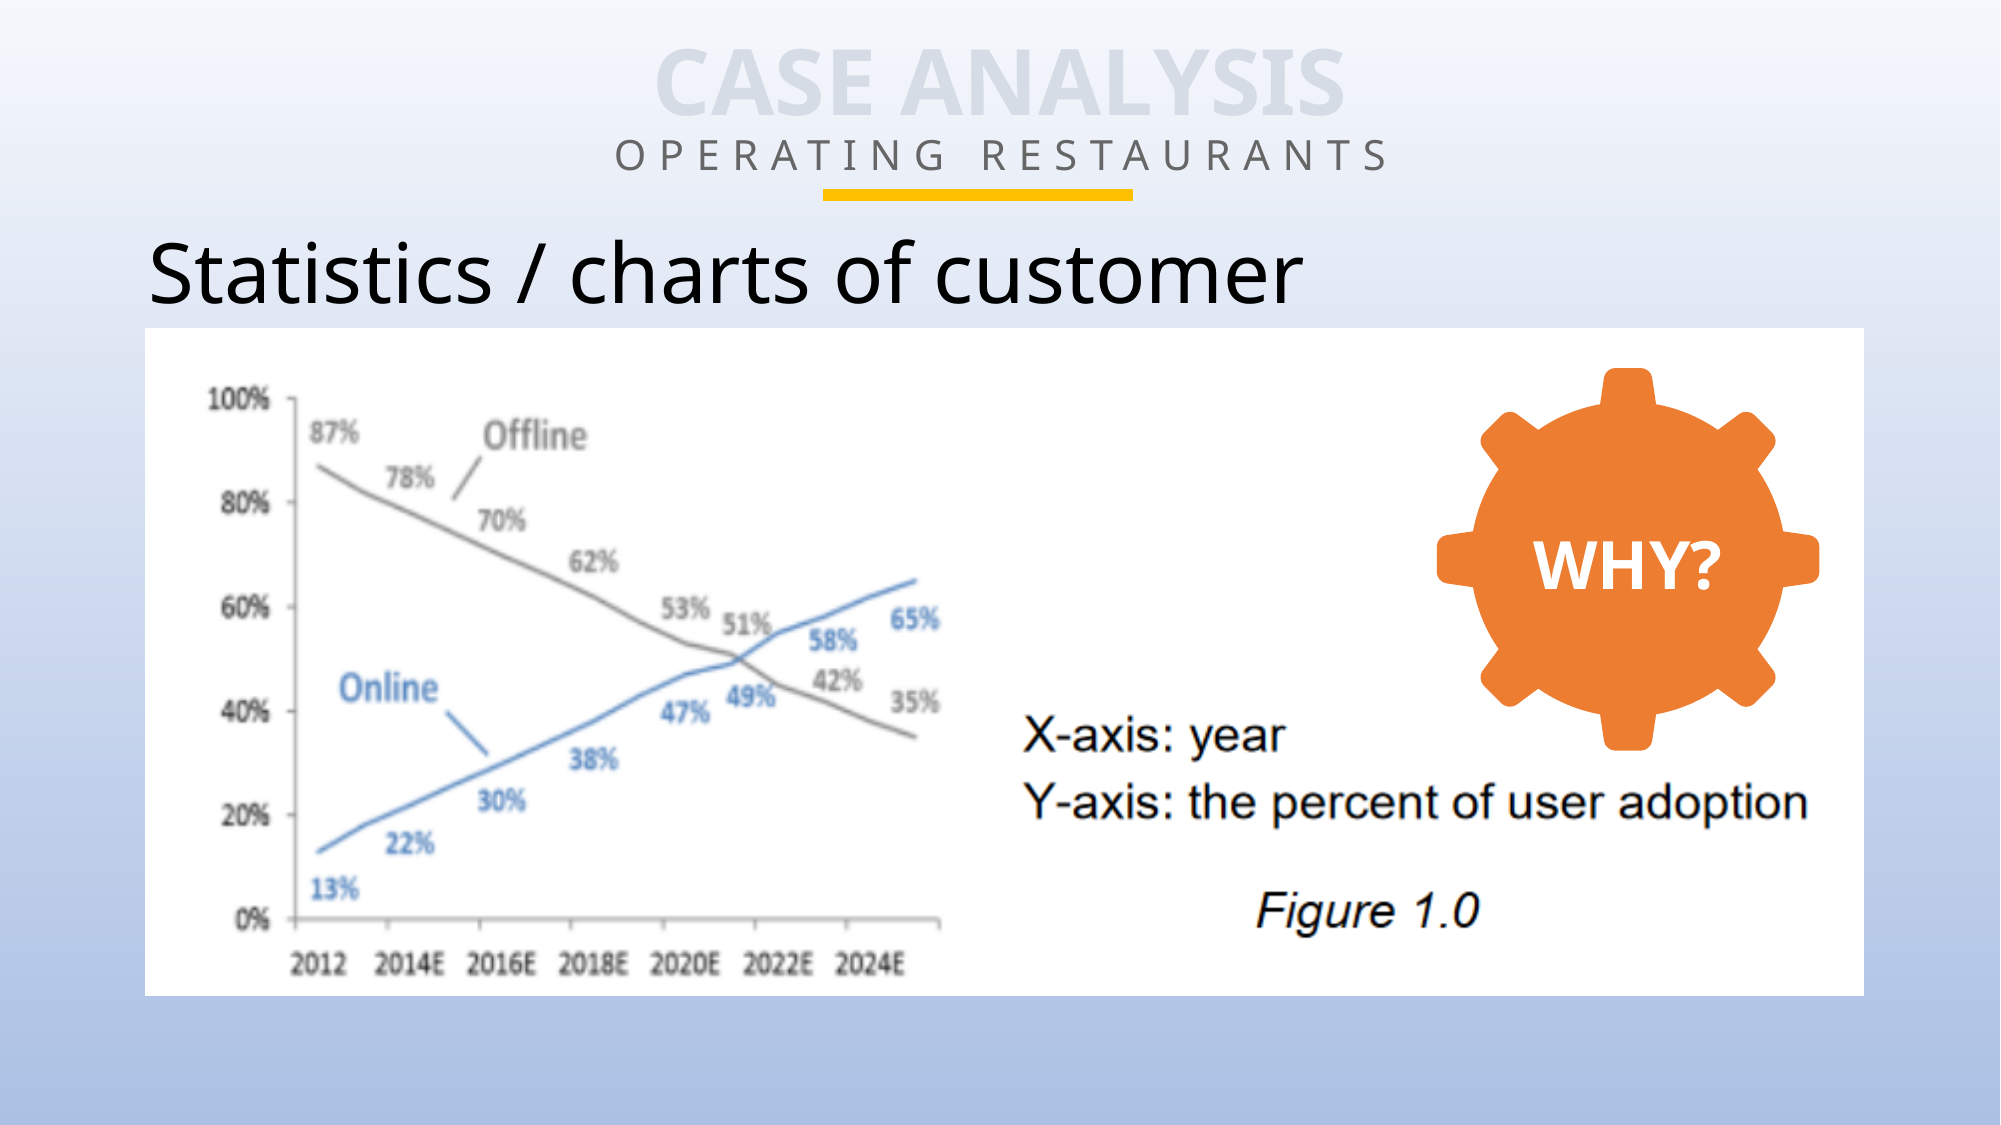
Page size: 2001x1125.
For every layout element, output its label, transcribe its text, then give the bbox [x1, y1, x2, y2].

title Statistics / charts of customer [133, 216, 1396, 305]
picture [145, 328, 1864, 997]
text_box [16, 16, 1984, 195]
